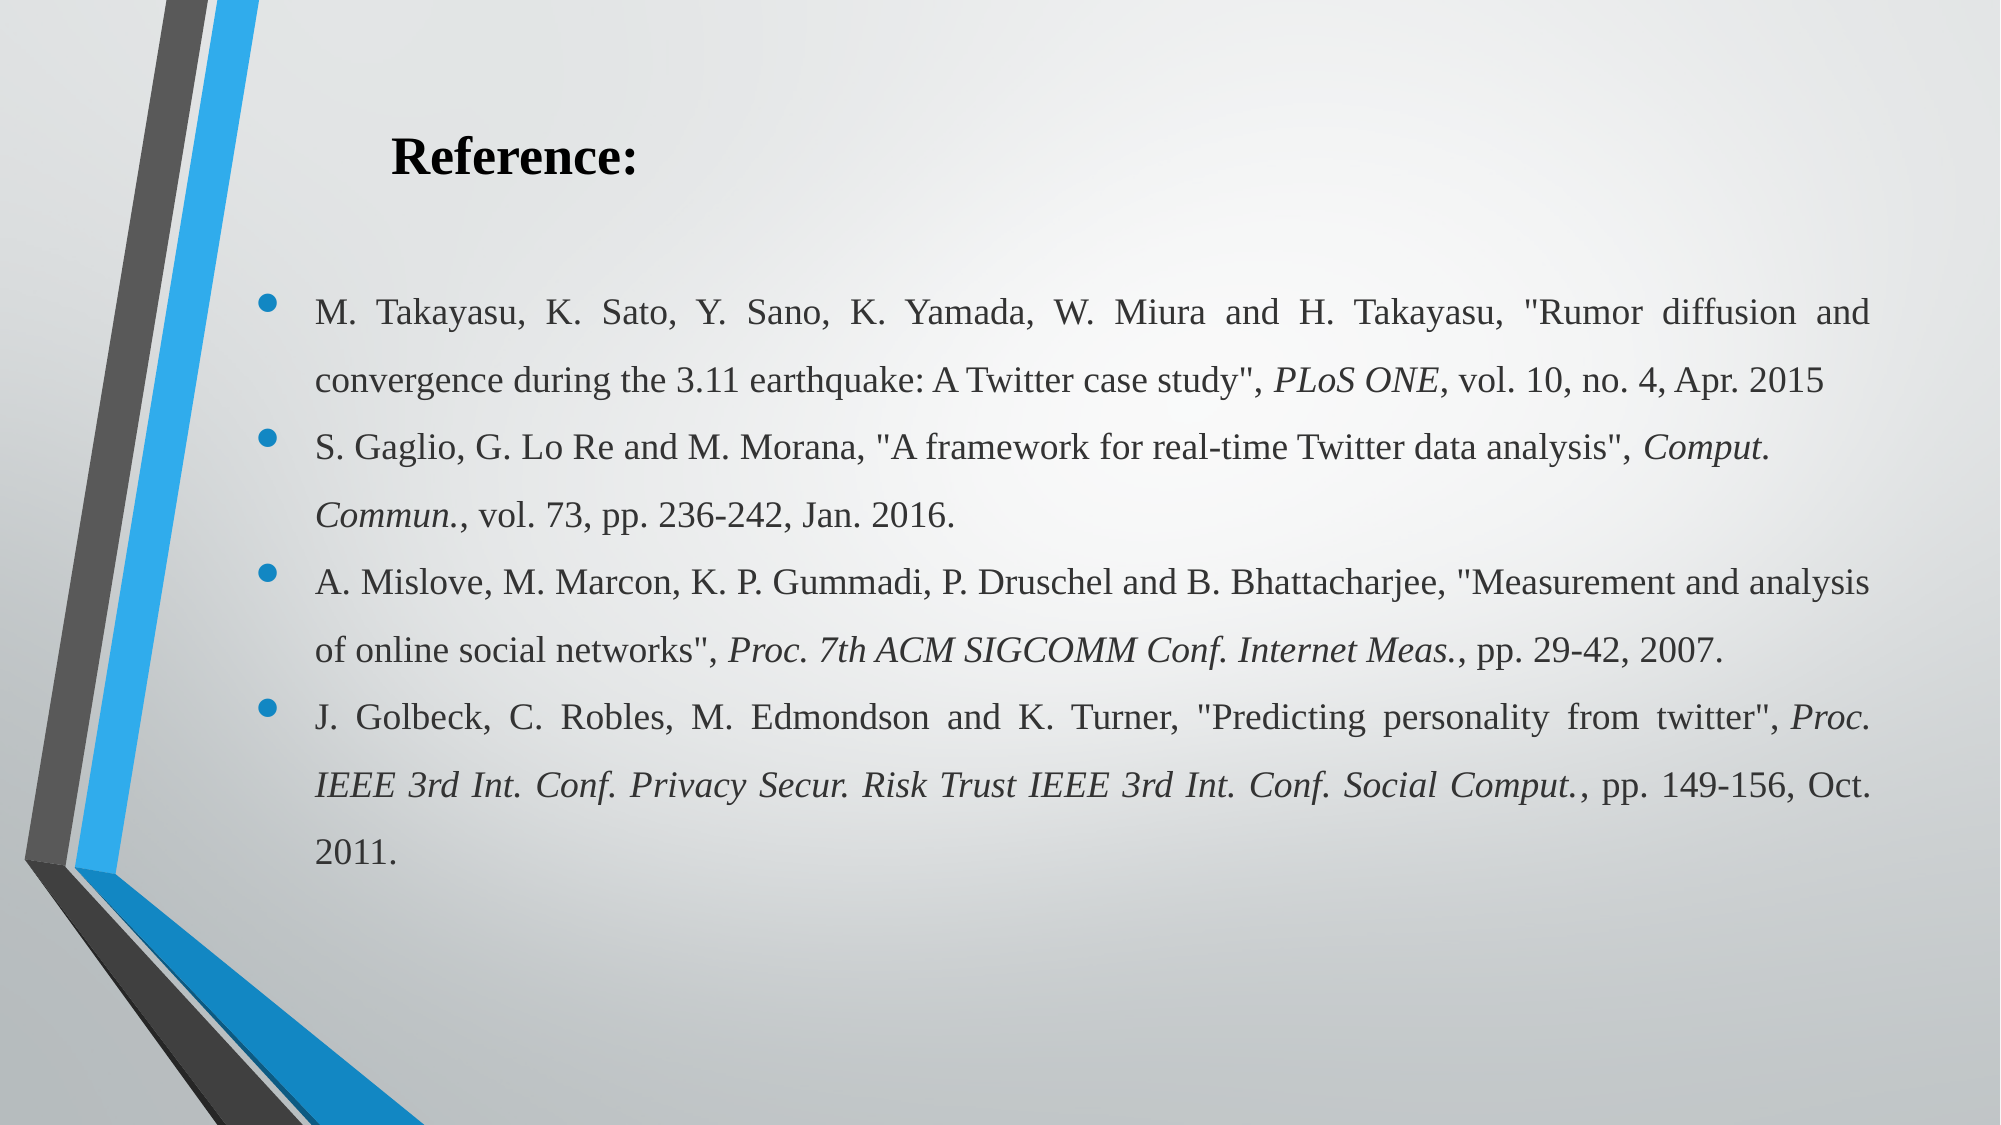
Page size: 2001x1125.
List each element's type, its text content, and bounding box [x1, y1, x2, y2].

title Reference: [243, 112, 788, 193]
list M. Takayasu, K. Sato, Y. Sano, K. Yamada, W. Miura and H. Takayasu, "Rumor diffusion and convergence during the 3.11 earthquake: A Twitter case study", PLoS ONE, vol. 10, no. 4, Apr. 2015 S. Gaglio, G. Lo Re and M. Morana, "A framework for real-time Twitter data analysis", Comput. Commun., vol. 73, pp. 236-242, Jan. 2016. A. Mislove, M. Marcon, K. P. Gummadi, P. Druschel and B. Bhattacharjee, "Measurement and analysis of online social networks", Proc. 7th ACM SIGCOMM Conf. Internet Meas., pp. 29-42, 2007. J. Golbeck, C. Robles, M. Edmondson and K. Turner, "Predicting personality from twitter", Proc. IEEE 3rd Int. Conf. Privacy Secur. Risk Trust IEEE 3rd Int. Conf. Social Comput., pp. 149-156, Oct. 2011. [243, 254, 1887, 950]
